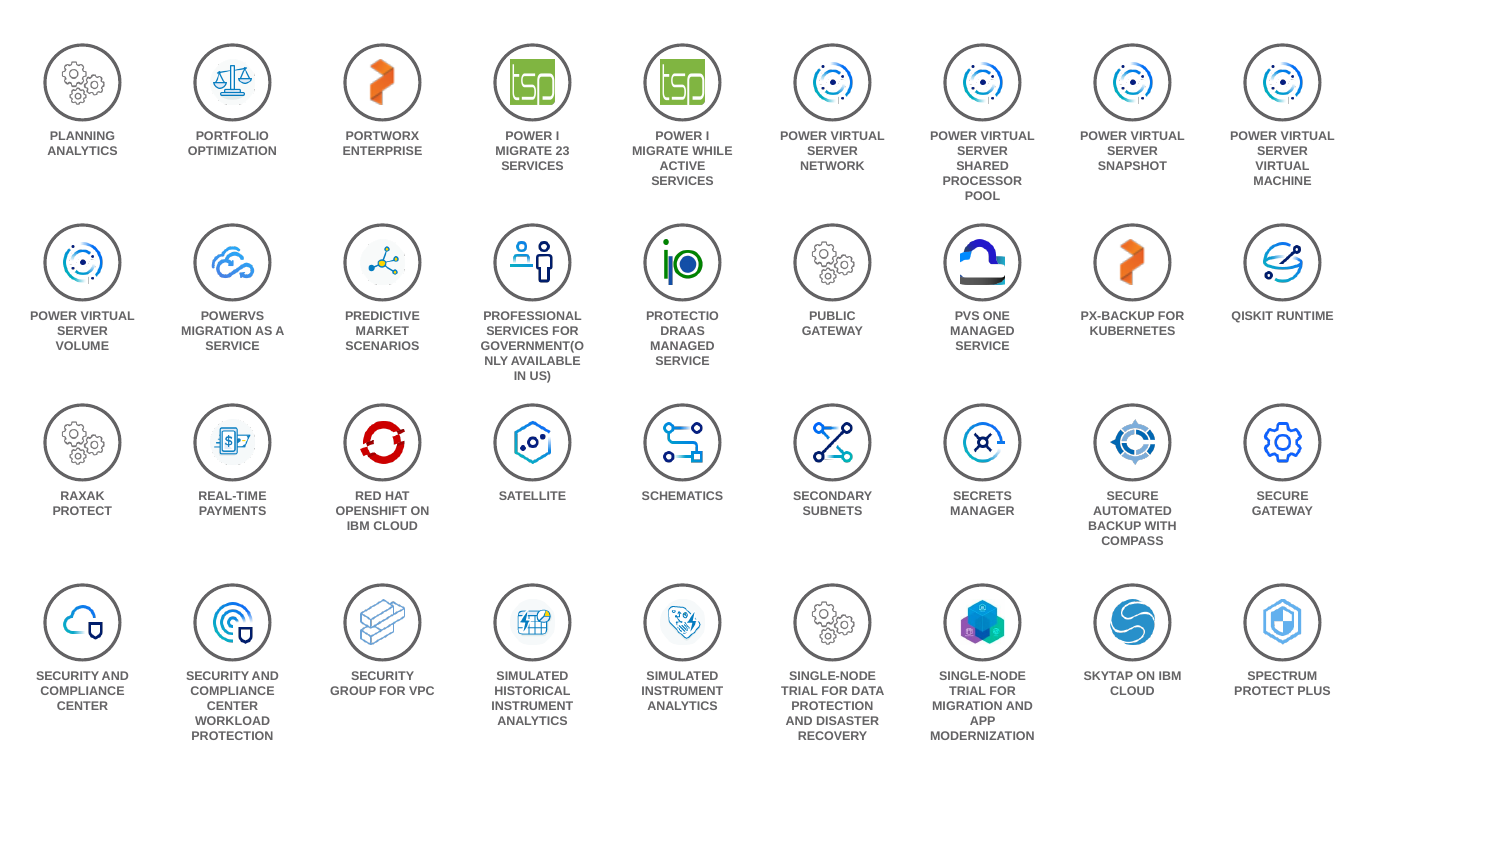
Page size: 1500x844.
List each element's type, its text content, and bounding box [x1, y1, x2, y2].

text_box PREDICTIVE MARKET SCENARIOS [329, 307, 435, 353]
text_box [1109, 652, 1156, 660]
text_box [44, 44, 120, 110]
picture [809, 599, 856, 646]
picture [1259, 599, 1306, 646]
text_box [209, 292, 256, 300]
text_box [1094, 584, 1170, 650]
text_box [1259, 112, 1306, 120]
text_box [644, 584, 720, 650]
text_box [344, 404, 420, 480]
text_box [959, 652, 1006, 660]
picture [659, 59, 706, 106]
text_box SIMULATED HISTORICAL INSTRUMENT ANALYTICS [479, 667, 585, 728]
text_box [1244, 224, 1320, 290]
picture [809, 239, 856, 286]
text_box QISKIT RUNTIME [1229, 307, 1335, 323]
text_box [794, 404, 870, 480]
text_box SECURITY AND COMPLIANCE CENTER [29, 667, 135, 713]
text_box [659, 652, 706, 660]
text_box SECURE AUTOMATED BACKUP WITH COMPASS [1079, 487, 1185, 548]
text_box [1244, 584, 1320, 650]
text_box [1109, 292, 1156, 300]
picture [59, 239, 106, 286]
picture [359, 59, 406, 106]
text_box SINGLE-NODE TRIAL FOR MIGRATION AND APP MODERNIZATION [929, 667, 1035, 743]
picture [509, 59, 556, 106]
text_box [344, 224, 420, 290]
picture [1109, 59, 1156, 106]
picture [659, 599, 706, 646]
text_box SATELLITE [479, 487, 585, 503]
picture [1259, 419, 1306, 466]
text_box RED HAT OPENSHIFT ON IBM CLOUD [329, 487, 435, 533]
text_box [1244, 44, 1320, 110]
picture [359, 419, 406, 466]
text_box POWER VIRTUAL SERVER VOLUME [29, 307, 135, 353]
picture [959, 59, 1006, 106]
text_box [359, 112, 406, 120]
text_box [1244, 404, 1320, 480]
text_box POWER VIRTUAL SERVER NETWORK [779, 127, 885, 173]
text_box RAXAK PROTECT [29, 487, 135, 518]
text_box [659, 112, 706, 120]
text_box [494, 44, 570, 110]
picture [209, 599, 256, 646]
picture [809, 419, 856, 466]
text_box [509, 112, 556, 120]
text_box [644, 44, 720, 110]
text_box [1109, 112, 1156, 120]
text_box PLANNING ANALYTICS [29, 127, 135, 158]
text_box [809, 292, 856, 300]
picture [959, 419, 1006, 466]
text_box SPECTRUM PROTECT PLUS [1229, 667, 1335, 698]
text_box [809, 652, 856, 660]
text_box PORTWORX ENTERPRISE [329, 127, 435, 158]
text_box [194, 44, 270, 110]
text_box [1094, 224, 1170, 290]
text_box SECURE GATEWAY [1229, 487, 1335, 518]
text_box [194, 584, 270, 650]
picture [359, 599, 406, 646]
text_box PX-BACKUP FOR KUBERNETES [1079, 307, 1185, 338]
text_box POWER VIRTUAL SERVER SNAPSHOT [1079, 127, 1185, 173]
text_box SINGLE-NODE TRIAL FOR DATA PROTECTION AND DISASTER RECOVERY [779, 667, 885, 743]
picture [59, 599, 106, 646]
text_box SIMULATED INSTRUMENT ANALYTICS [629, 667, 735, 713]
text_box SCHEMATICS [629, 487, 735, 503]
text_box SECONDARY SUBNETS [779, 487, 885, 518]
picture [509, 599, 556, 646]
picture [1259, 239, 1306, 286]
picture [809, 59, 856, 106]
text_box [944, 584, 1020, 650]
picture [209, 59, 256, 106]
text_box [494, 584, 570, 650]
text_box [494, 224, 570, 290]
text_box [344, 584, 420, 650]
text_box [794, 44, 870, 110]
text_box PROFESSIONAL SERVICES FOR GOVERNMENT(ONLY AVAILABLE IN US) [479, 307, 585, 383]
text_box [59, 292, 106, 300]
text_box PVS ONE MANAGED SERVICE [929, 307, 1035, 353]
text_box [794, 584, 870, 650]
text_box POWER VIRTUAL SERVER VIRTUAL MACHINE [1229, 127, 1335, 188]
picture [1109, 239, 1156, 286]
text_box [209, 112, 256, 120]
picture [959, 599, 1006, 646]
text_box POWERVS MIGRATION AS A SERVICE [179, 307, 285, 353]
picture [209, 239, 256, 286]
picture [659, 419, 706, 466]
text_box [959, 112, 1006, 120]
text_box PORTFOLIO OPTIMIZATION [179, 127, 285, 158]
text_box [359, 292, 406, 300]
text_box [794, 224, 870, 290]
text_box [809, 112, 856, 120]
text_box [344, 44, 420, 110]
text_box [1259, 292, 1306, 300]
text_box [944, 404, 1020, 480]
text_box [959, 292, 1006, 300]
text_box SECURITY GROUP FOR VPC [329, 667, 435, 698]
text_box PUBLIC GATEWAY [779, 307, 885, 338]
text_box [494, 404, 570, 480]
text_box [509, 652, 556, 660]
picture [59, 419, 106, 466]
text_box [944, 44, 1020, 110]
picture [509, 419, 556, 466]
text_box POWER I MIGRATE WHILE ACTIVE SERVICES [629, 127, 735, 188]
picture [359, 239, 406, 286]
text_box [209, 652, 256, 660]
text_box [944, 224, 1020, 290]
picture [1259, 59, 1306, 106]
text_box [659, 292, 706, 300]
picture [59, 59, 106, 106]
text_box [644, 224, 720, 290]
text_box POWER I MIGRATE 23 SERVICES [479, 127, 585, 173]
text_box SKYTAP ON IBM CLOUD [1079, 667, 1185, 698]
text_box [194, 224, 270, 290]
text_box [1259, 652, 1306, 660]
text_box [59, 112, 106, 120]
text_box [509, 292, 556, 300]
text_box SECRETS MANAGER [929, 487, 1035, 518]
picture [659, 239, 706, 286]
text_box [44, 584, 120, 650]
text_box [194, 404, 270, 480]
text_box [44, 404, 120, 480]
text_box [644, 404, 720, 480]
picture [509, 239, 556, 286]
text_box [44, 224, 120, 290]
text_box REAL-TIME PAYMENTS [179, 487, 285, 518]
text_box [59, 652, 106, 660]
text_box PROTECTIO DRAAS MANAGED SERVICE [629, 307, 735, 368]
text_box [359, 652, 406, 660]
text_box [1094, 44, 1170, 110]
text_box POWER VIRTUAL SERVER SHARED PROCESSOR POOL [929, 127, 1035, 203]
picture [1109, 599, 1156, 646]
text_box [1094, 404, 1170, 480]
text_box SECURITY AND COMPLIANCE CENTER WORKLOAD PROTECTION [179, 667, 285, 743]
picture [1109, 419, 1156, 466]
picture [959, 239, 1006, 286]
picture [209, 419, 256, 466]
